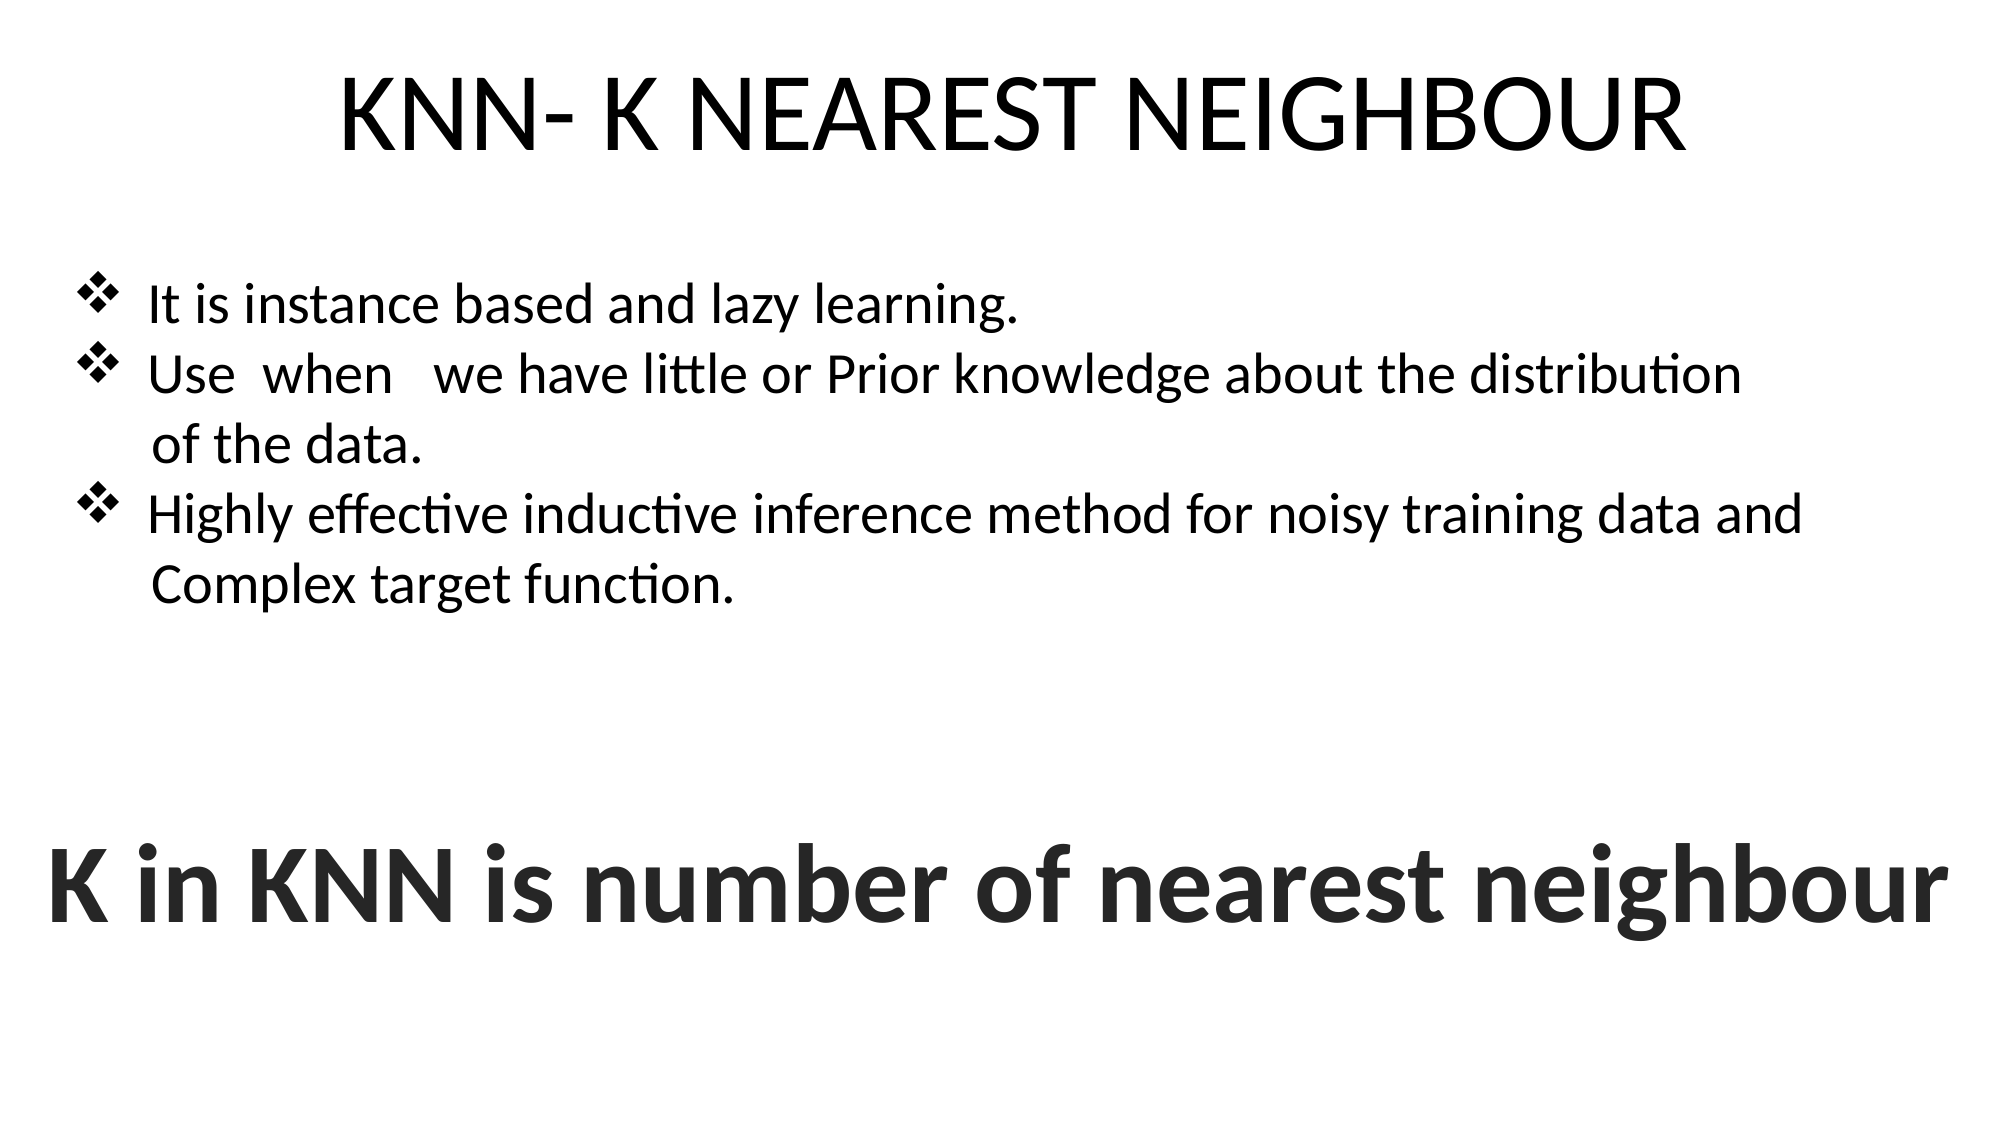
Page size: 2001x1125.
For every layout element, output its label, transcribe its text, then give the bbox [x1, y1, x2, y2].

text_box It is instance based and lazy learning. Use when we have little or Prior knowledge about the distribution of the data. Highly effective inductive inference method for noisy training data and Complex target function. [57, 257, 1834, 668]
text_box K in KNN is number of nearest neighbour [32, 802, 1968, 953]
text_box KNN- K NEAREST NEIGHBOUR [323, 30, 1705, 181]
